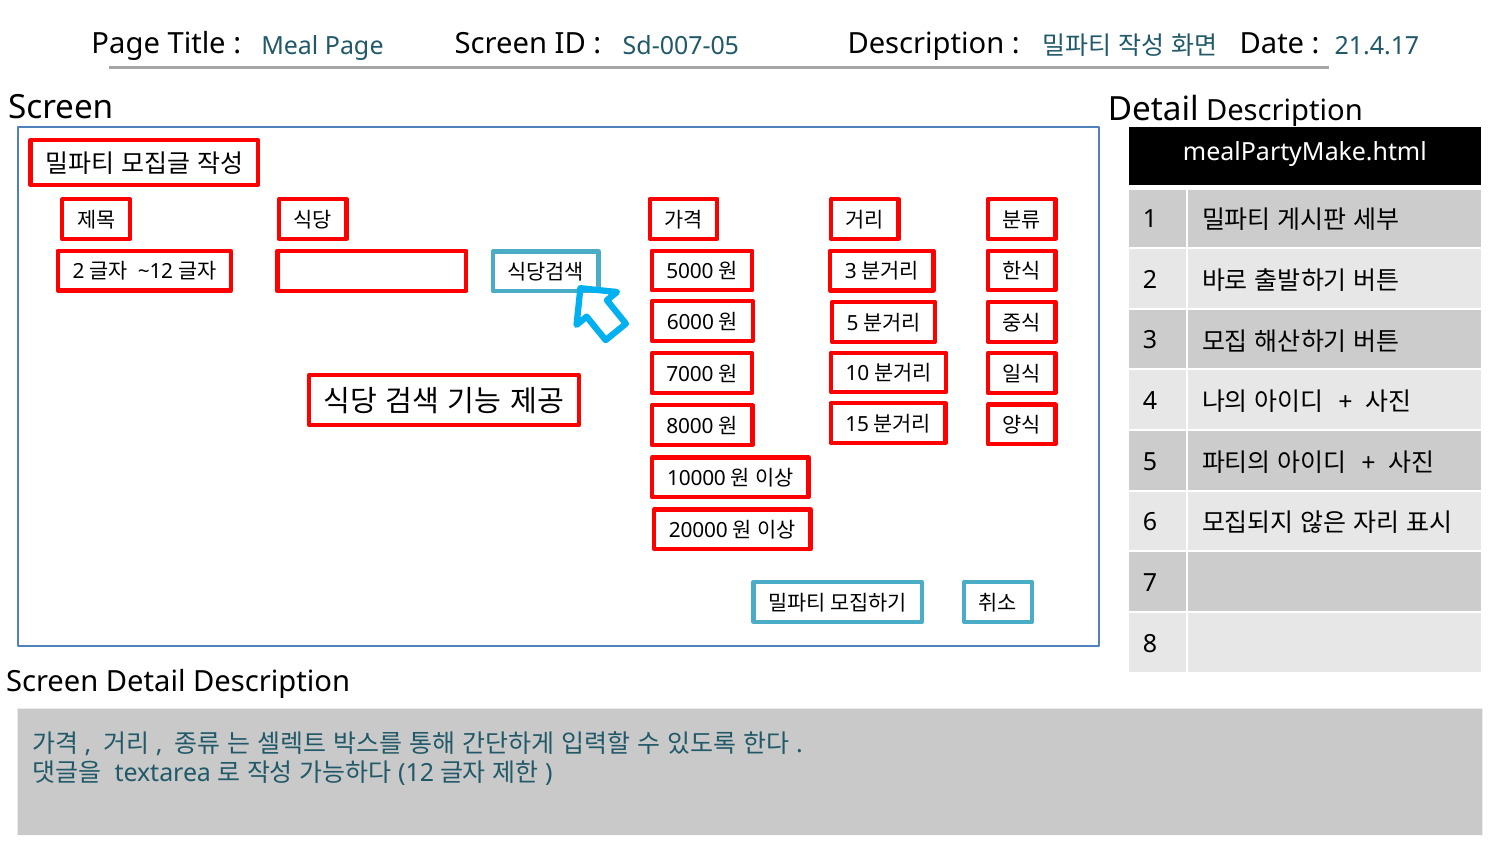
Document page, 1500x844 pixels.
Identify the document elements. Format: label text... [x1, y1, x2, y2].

text_box Date : [1224, 16, 1335, 66]
table_cell 파티의 아이디 + 사진 [1188, 431, 1481, 490]
text_box 8000원 [650, 403, 755, 447]
text_box 제목 [60, 197, 132, 241]
text_box 식당 [277, 197, 349, 241]
text_box Description : [832, 16, 1035, 66]
table_header mealPartyMake.html [1129, 127, 1481, 185]
text_box Detail Description [1093, 79, 1378, 134]
table_cell 모집되지 않은 자리 표시 [1188, 492, 1481, 550]
text_box Screen ID : [439, 16, 616, 66]
text_box 10분거리 [829, 351, 948, 394]
text_box 21.4.17 [1319, 22, 1434, 67]
table_cell 3 [1129, 310, 1186, 368]
text_box Sd-007-05 [607, 22, 755, 66]
table_cell 바로 출발하기 버튼 [1188, 249, 1481, 308]
table_cell [1188, 613, 1481, 672]
text_box 2글자 ~12글자 [56, 249, 233, 293]
table_cell 나의 아이디 + 사진 [1188, 370, 1481, 429]
text_box 10000원 이상 [650, 455, 811, 499]
table_cell 7 [1129, 552, 1186, 611]
text_box 7000원 [650, 351, 754, 395]
text_box Meal Page [246, 22, 399, 66]
text_box 밀파티 모집하기 [751, 580, 924, 624]
text_box 식당 검색 기능 제공 [307, 373, 581, 427]
text_box [16, 124, 1101, 648]
table_cell 4 [1129, 370, 1186, 429]
table_cell 2 [1129, 249, 1186, 308]
table_cell 모집 해산하기 버튼 [1188, 310, 1481, 368]
table_cell 6 [1129, 492, 1186, 550]
table_cell 1 [1129, 190, 1186, 247]
text_box 양식 [986, 402, 1058, 446]
text_box 20000원 이상 [652, 507, 813, 551]
text_box 취소 [962, 580, 1034, 624]
text_box 6000원 [650, 299, 755, 343]
text_box [574, 286, 629, 343]
text_box 거리 [829, 197, 901, 241]
table_cell [1188, 552, 1481, 611]
table_cell 밀파티 게시판 세부 [1188, 190, 1481, 247]
text_box 5분거리 [830, 300, 937, 344]
text_box [275, 249, 468, 293]
text_box 5000원 [650, 249, 754, 292]
text_box 분류 [986, 197, 1058, 241]
text_box 밀파티 작성 화면 [1027, 22, 1233, 66]
text_box Page Title : [76, 16, 264, 67]
text_box Screen [0, 77, 129, 133]
text_box 일식 [986, 351, 1058, 395]
text_box 가격, 거리, 종류 는 셀렉트 박스를 통해 간단하게 입력할 수 있도록 한다. 댓글을 textarea로 작성 가능하다(12글자 제한) [16, 707, 1484, 837]
text_box 3분거리 [828, 249, 936, 293]
text_box 중식 [986, 300, 1058, 344]
table_cell 5 [1129, 431, 1186, 490]
text_box 밀파티 모집글 작성 [28, 138, 260, 187]
text_box Screen Detail Description [0, 654, 366, 705]
text_box 15분거리 [829, 401, 948, 445]
text_box 한식 [986, 249, 1058, 292]
text_box 식당검색 [491, 249, 601, 293]
text_box 가격 [648, 197, 719, 241]
table_cell 8 [1129, 613, 1186, 672]
